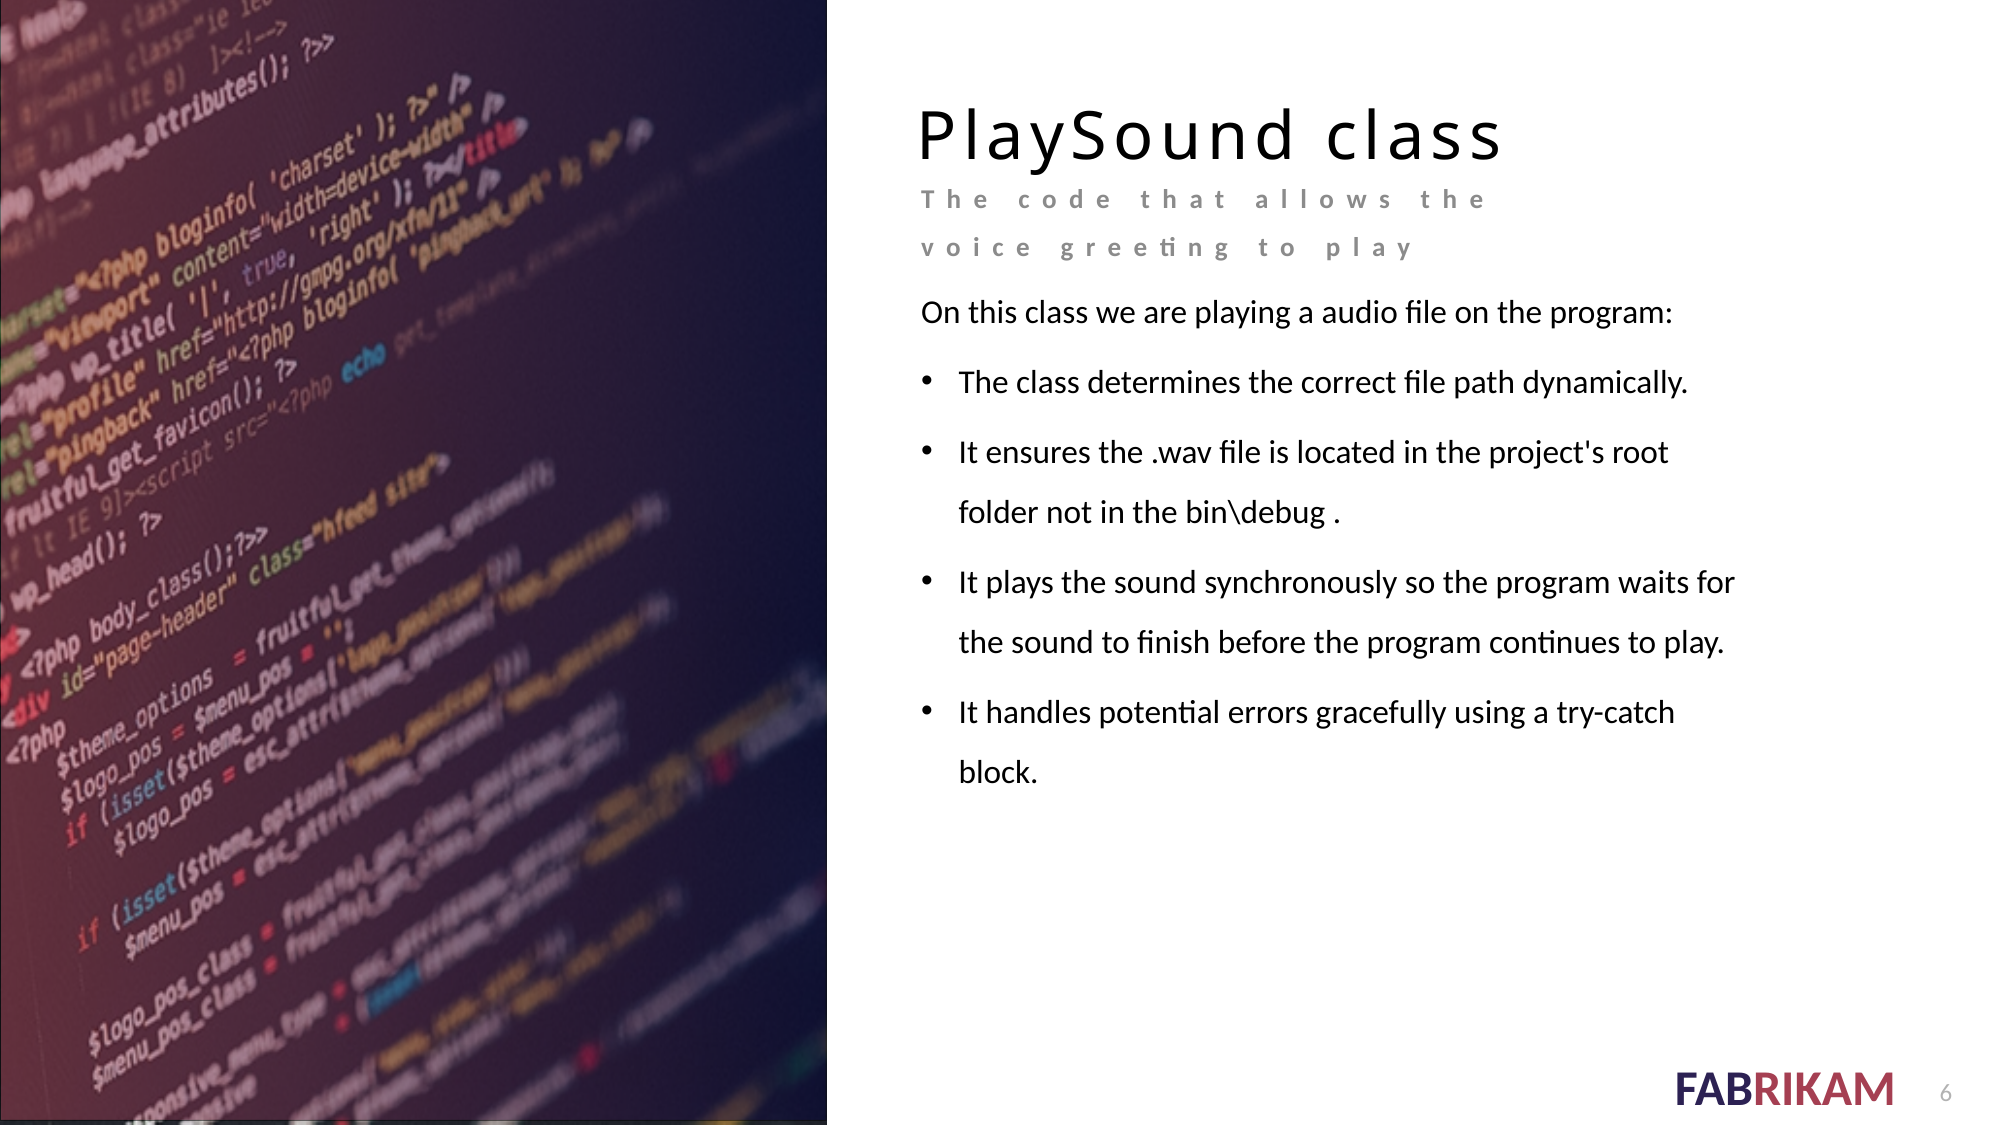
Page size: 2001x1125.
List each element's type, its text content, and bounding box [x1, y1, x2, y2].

title PlaySound class [916, 86, 1576, 181]
list The code that allows the voice greeting to play [920, 180, 1576, 247]
list On this class we are playing a audio file on the program: The class determines the correct file path dynamically. It ensures the .wav file is located in the project's root folder not in the bin\debug . It plays the sound synchronously so the program waits for the sound to finish before the program continues to play. It handles potential errors gracefully using a try-catch block. [920, 262, 1753, 1061]
picture [0, 0, 827, 1125]
slide_number 6 [1894, 1061, 1968, 1121]
